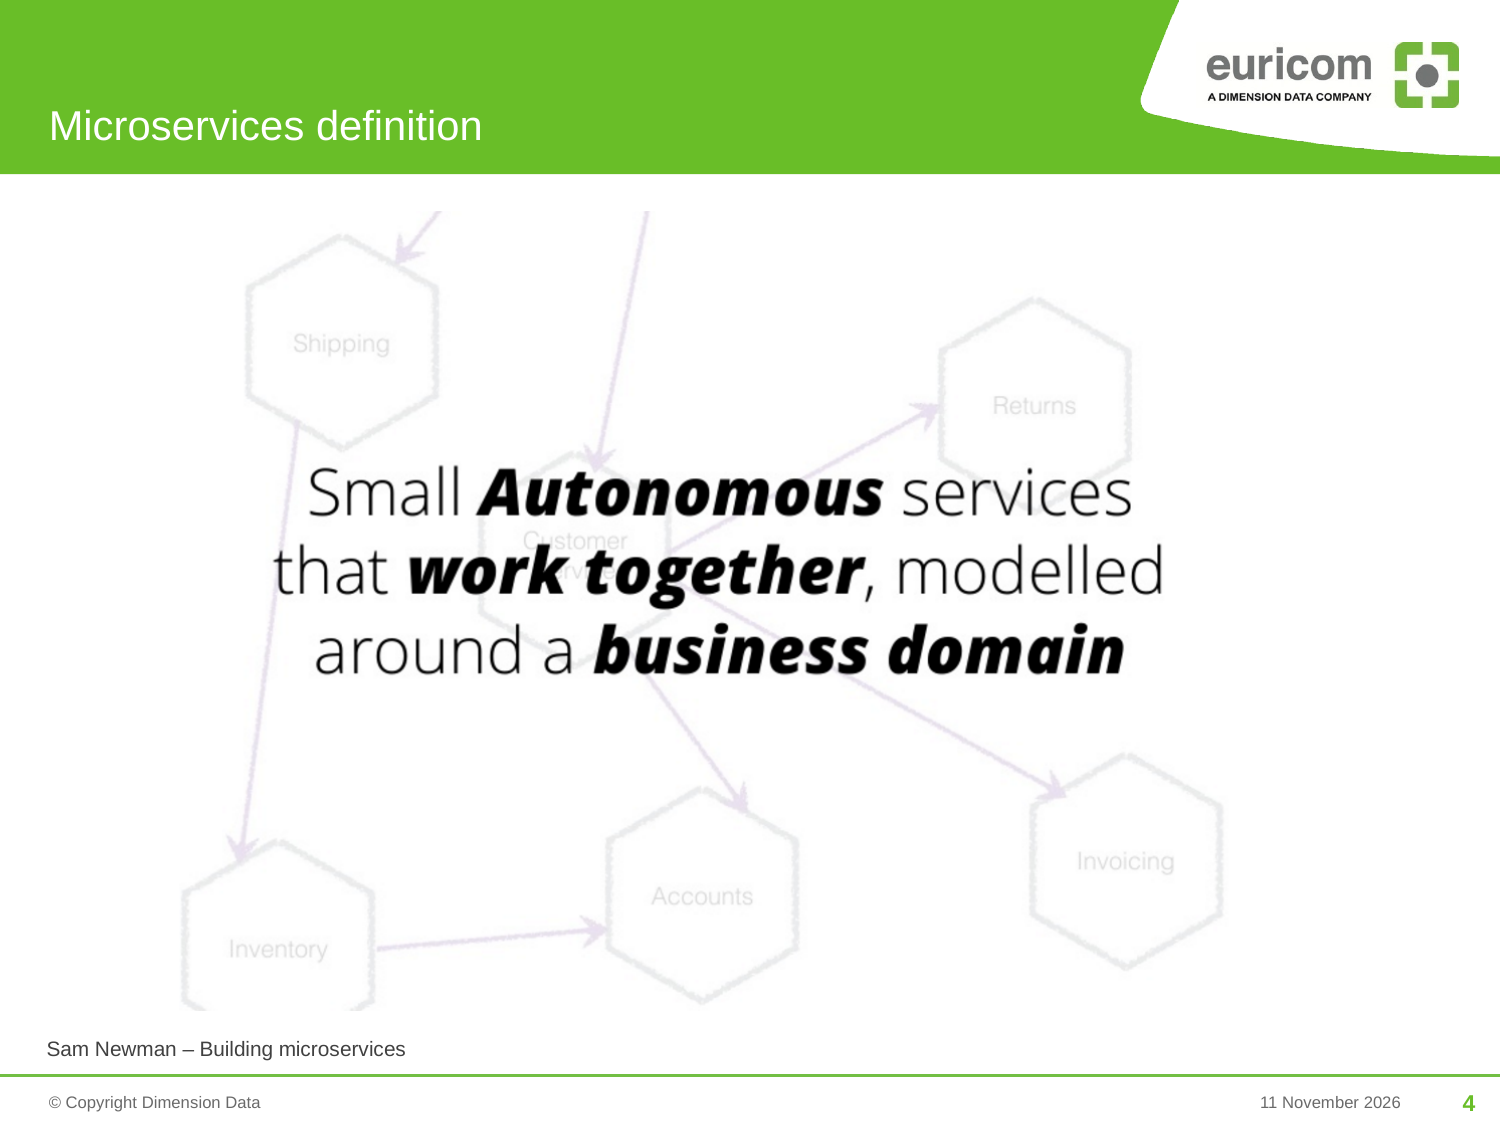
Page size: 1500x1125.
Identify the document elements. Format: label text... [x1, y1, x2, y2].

picture [1131, 0, 1500, 177]
picture [135, 211, 1328, 1012]
text_box Sam Newman – Building microservices [31, 1028, 421, 1069]
title Microservices definition [48, 12, 1101, 150]
